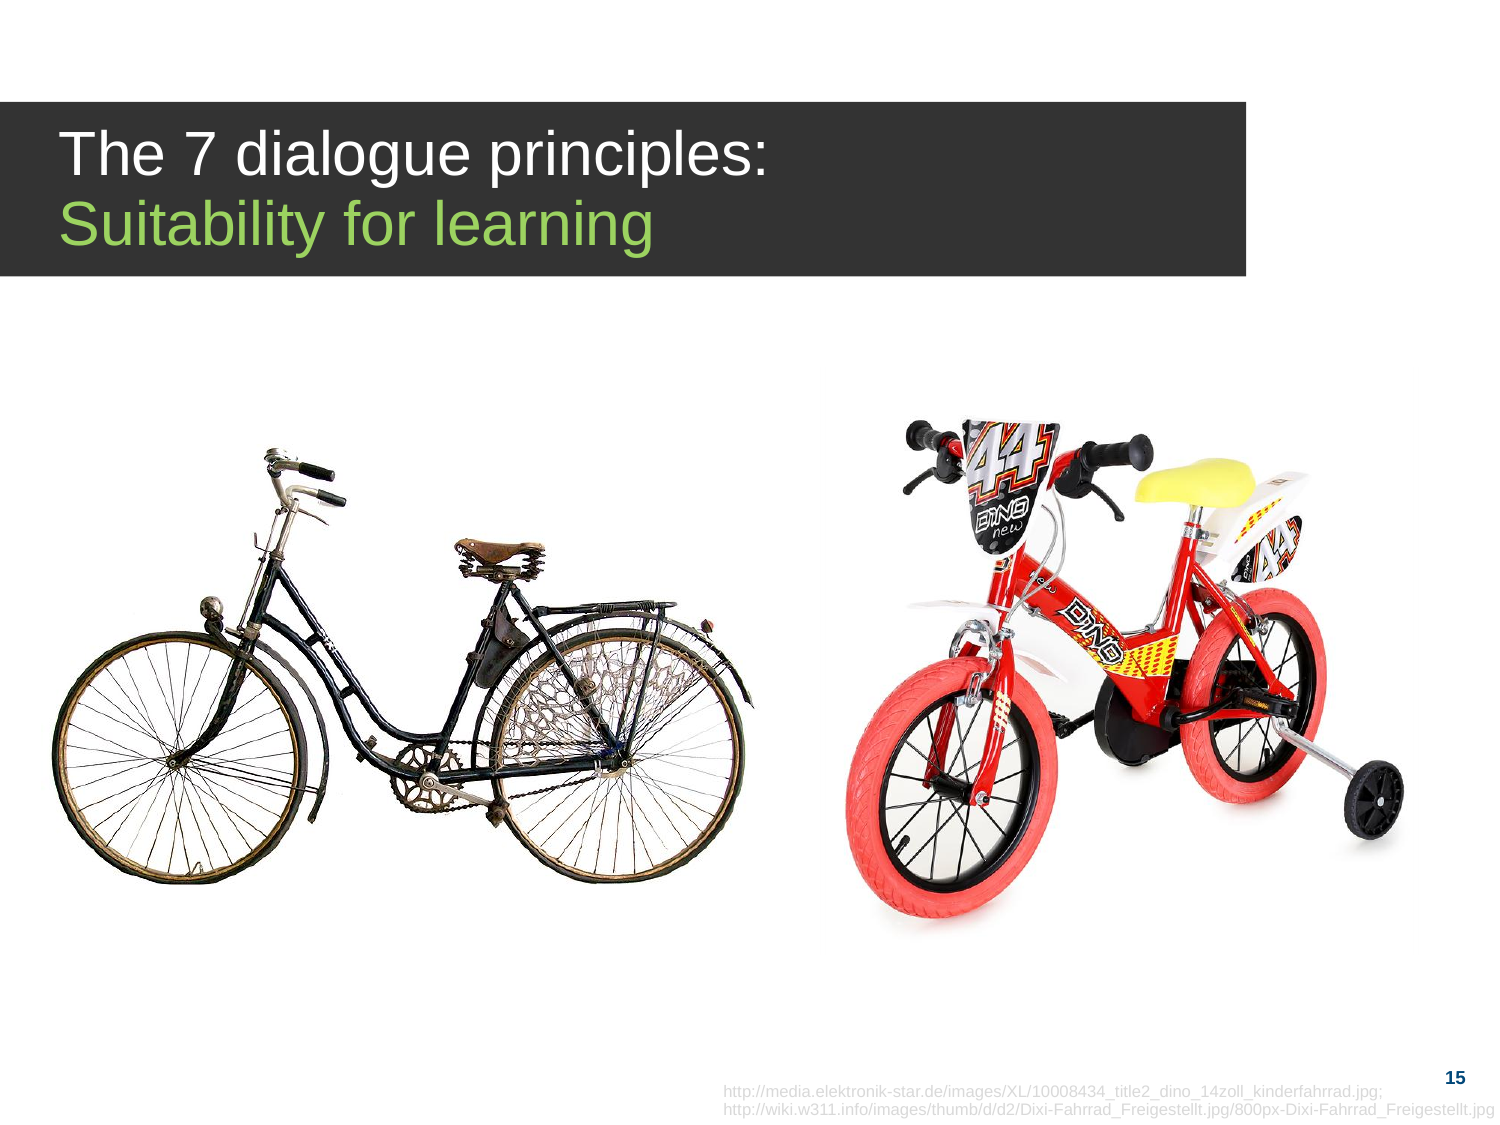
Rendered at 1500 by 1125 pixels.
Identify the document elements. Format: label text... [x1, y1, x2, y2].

text_box http://media.elektronik-star.de/images/XL/10008434_title2_dino_14zoll_kinderfahrrad.jpg; http://wiki.w311.info/images/thumb/d/d2/Dixi-Fahrrad_Freigestellt.jpg/800px-Dixi-Fahrrad_Freigestellt.jpg [711, 1070, 1500, 1125]
picture [40, 444, 761, 885]
text_box The 7 dialogue principles: Suitability for learning [0, 101, 1247, 277]
picture [820, 361, 1420, 960]
